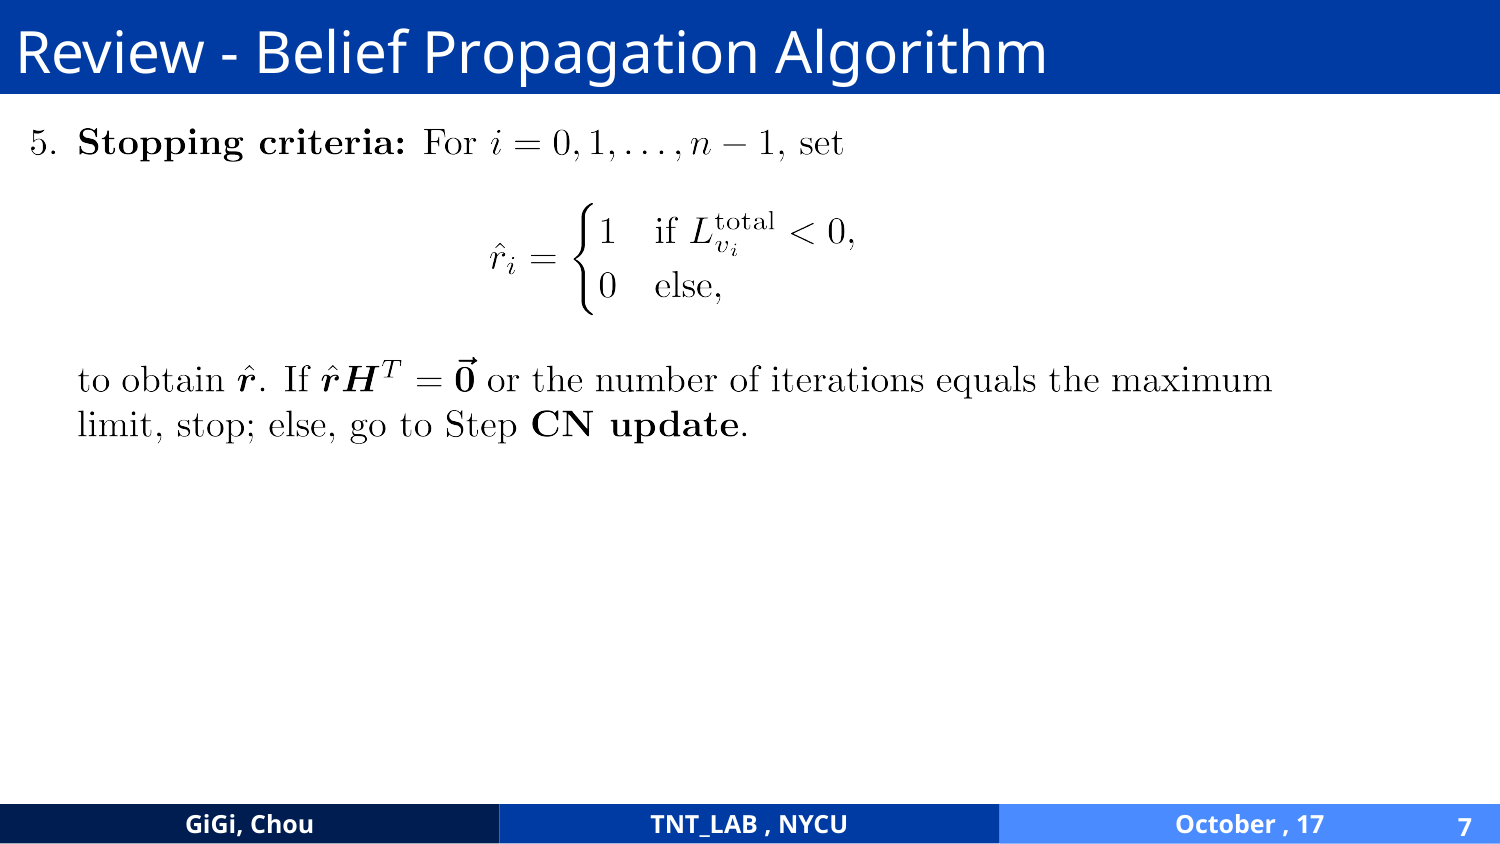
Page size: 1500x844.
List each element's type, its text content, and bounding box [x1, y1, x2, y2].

text_box Review - Belief Propagation Algorithm [0, 0, 1368, 94]
picture [30, 128, 1272, 444]
text_box [0, 0, 1500, 96]
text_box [0, 803, 1500, 844]
